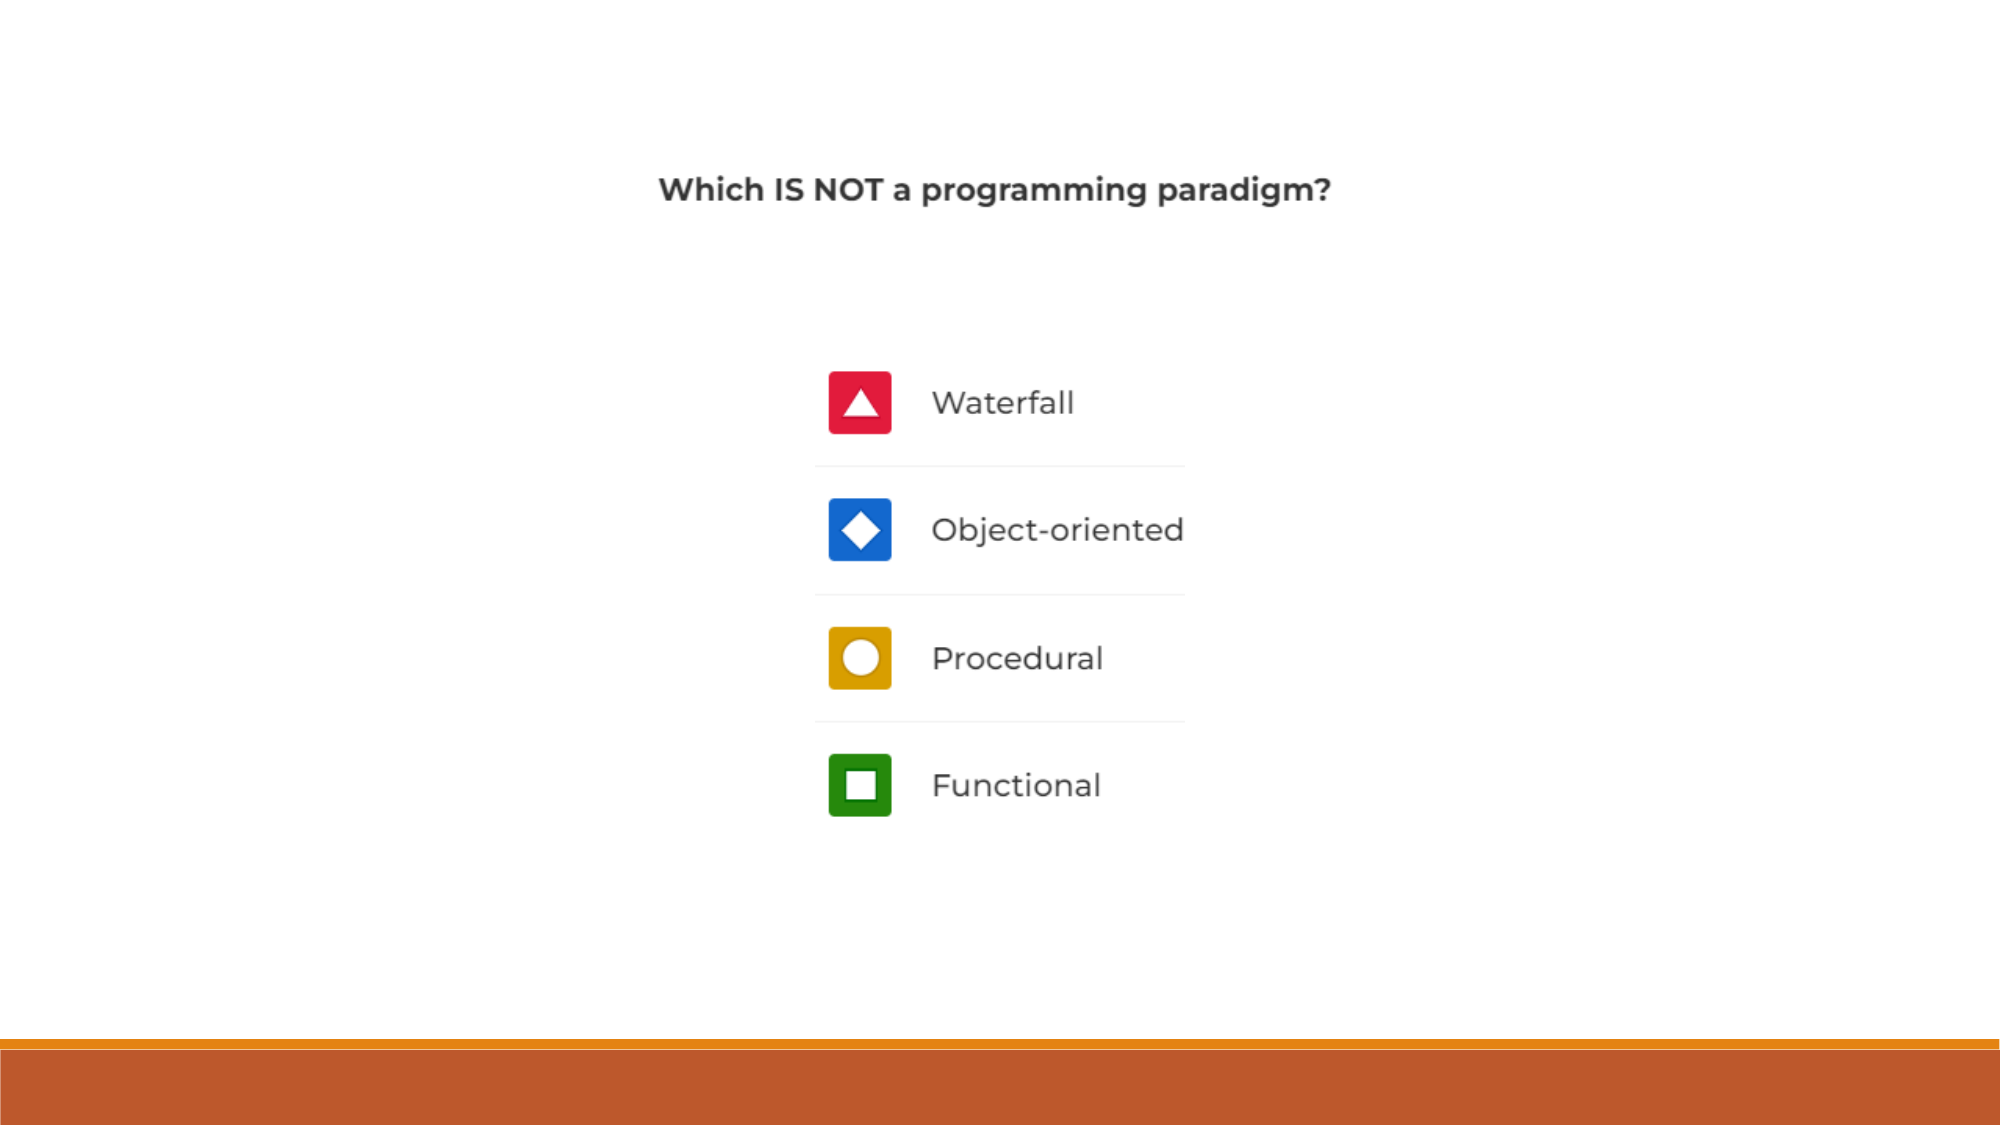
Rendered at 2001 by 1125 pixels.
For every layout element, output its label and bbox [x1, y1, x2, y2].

picture [652, 146, 1348, 231]
picture [815, 345, 1185, 831]
